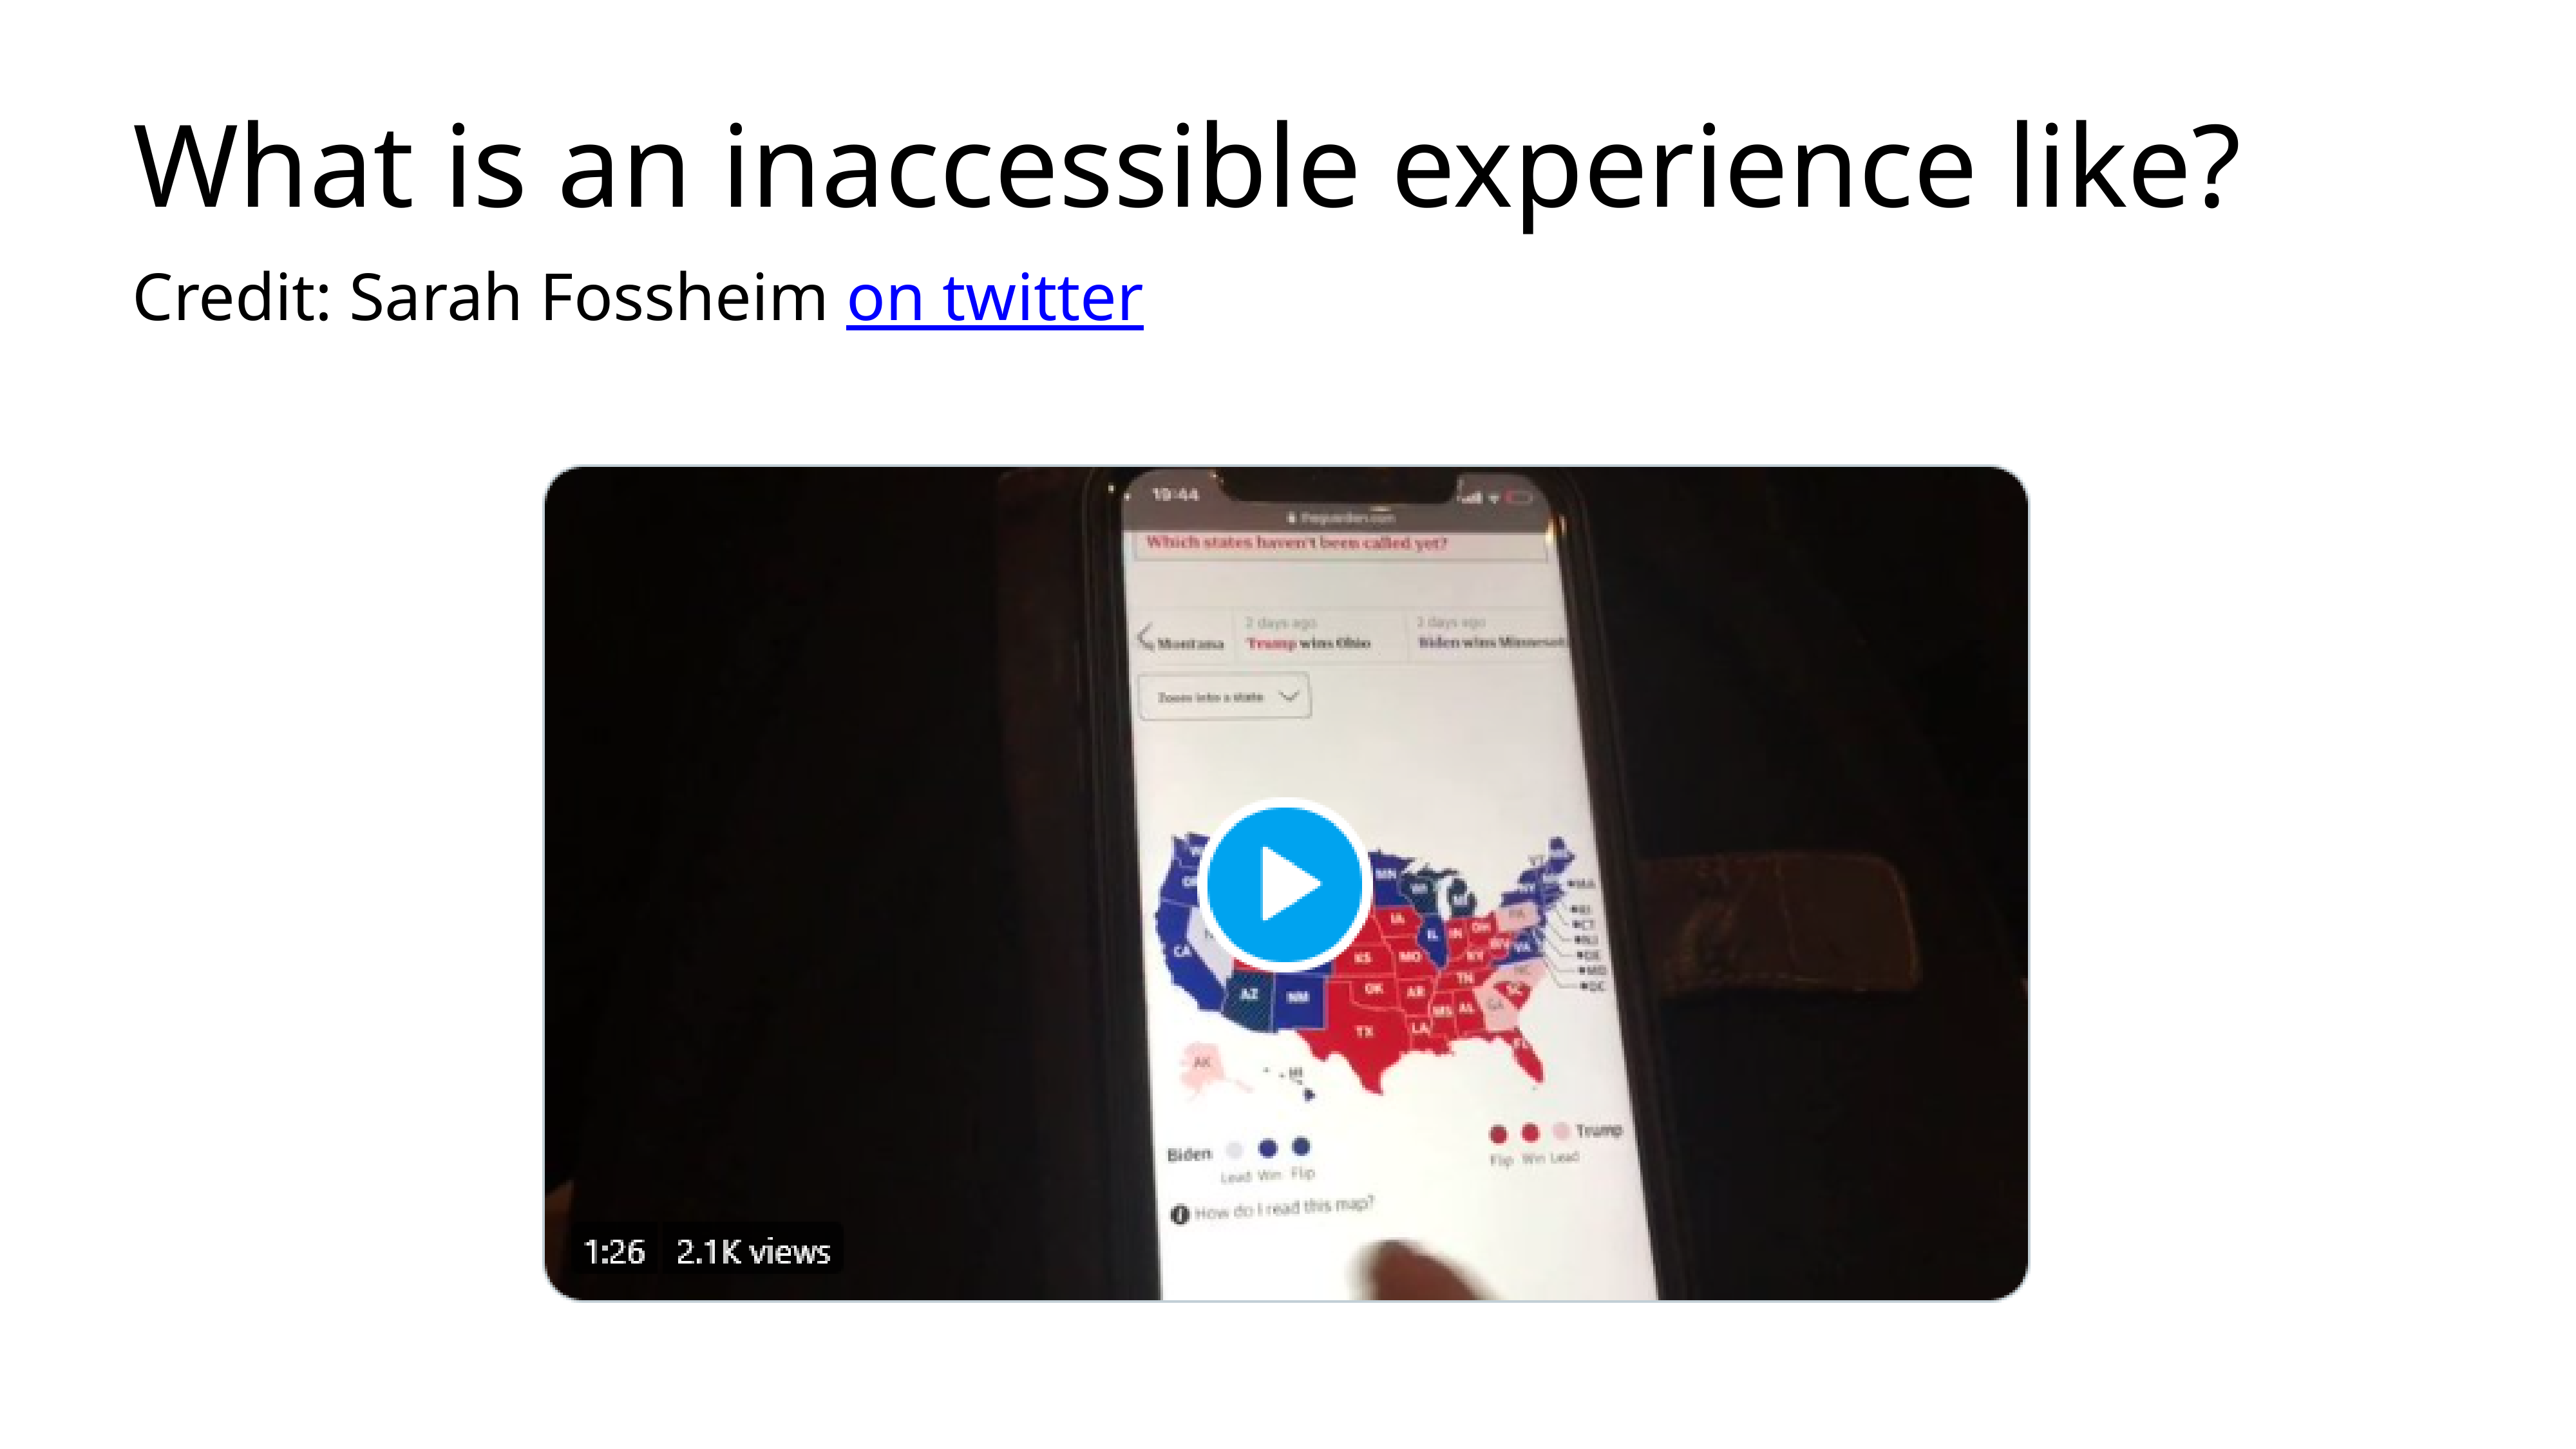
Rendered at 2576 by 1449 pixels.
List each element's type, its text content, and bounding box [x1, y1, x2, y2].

picture [527, 446, 2049, 1320]
list Credit: Sarah Fossheim on twitter [127, 251, 2449, 350]
title What is an inaccessible experience like? [127, 114, 2449, 251]
